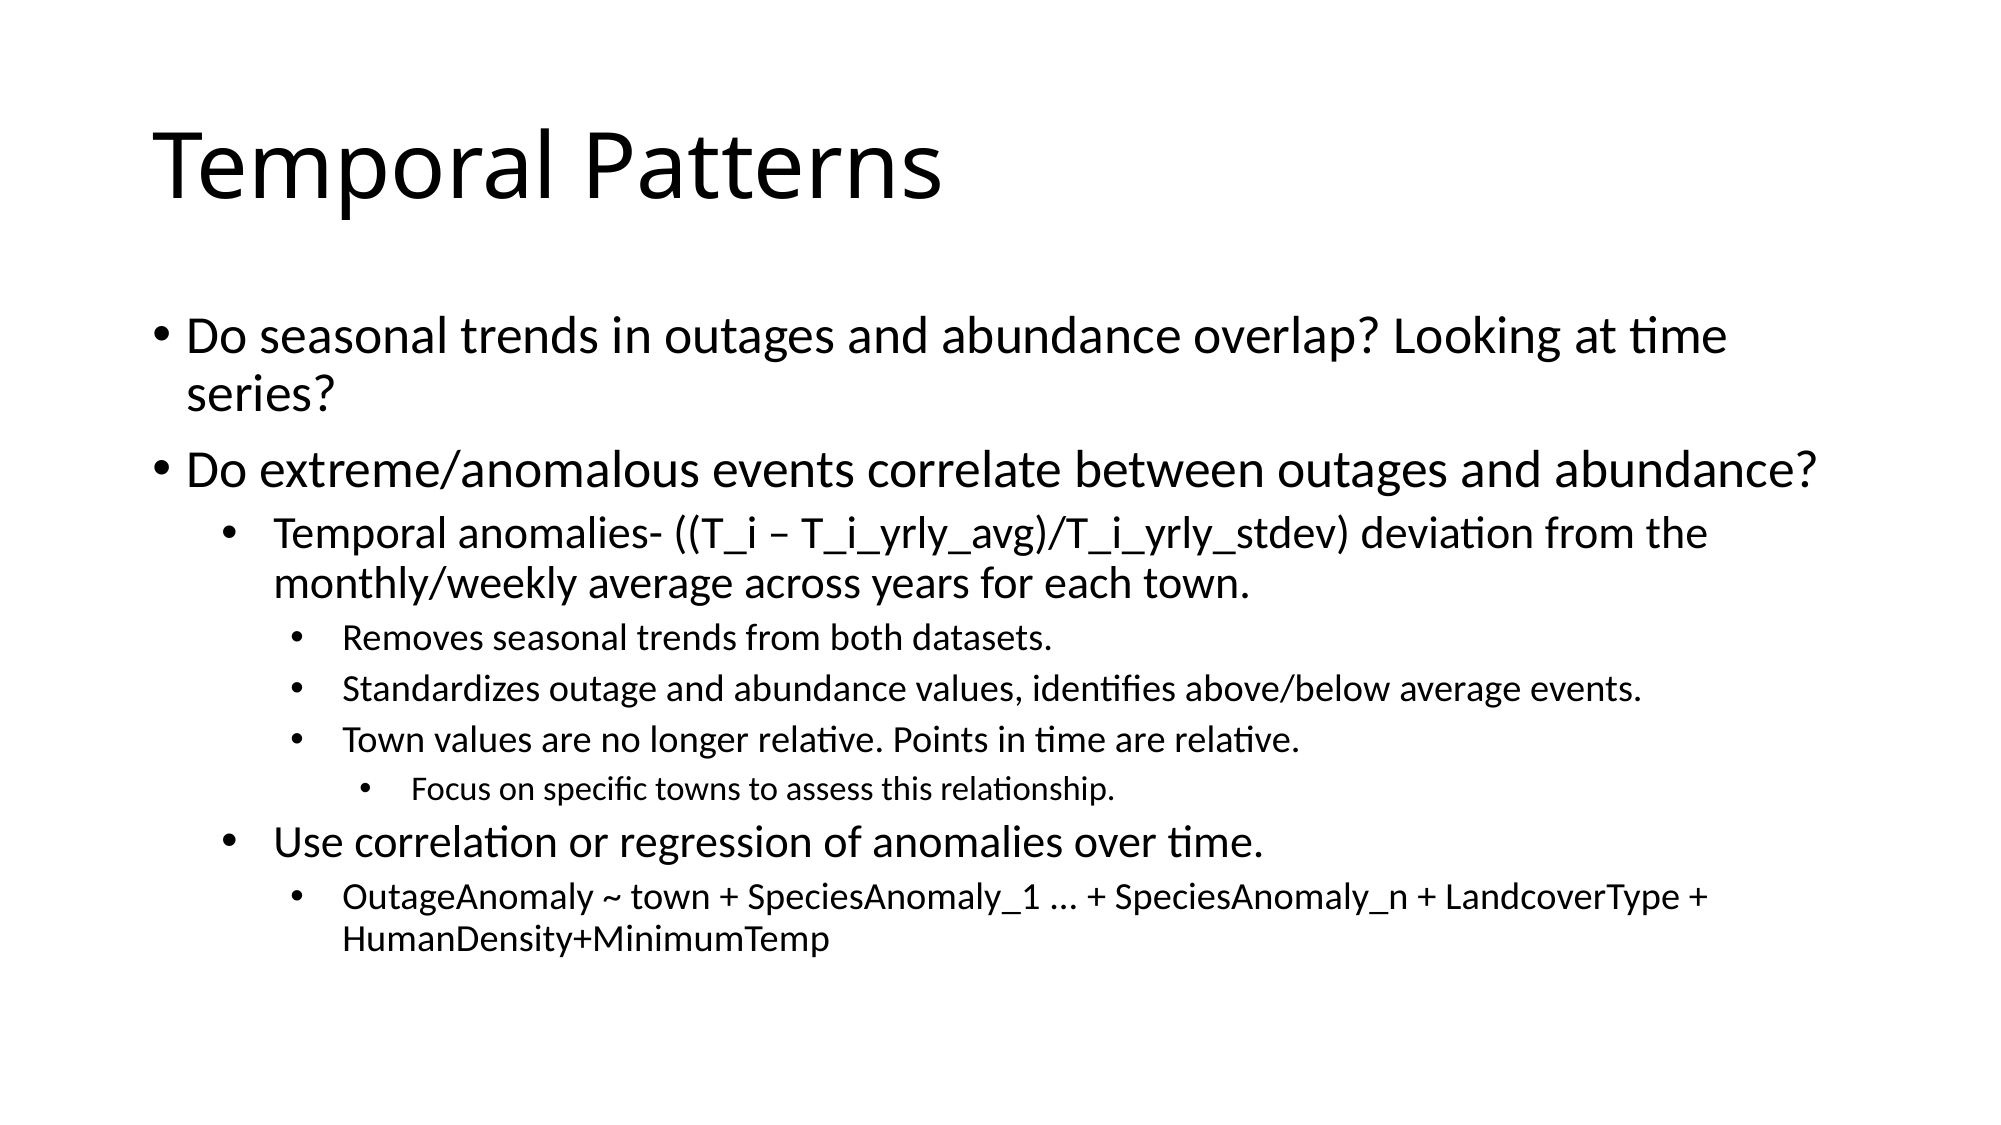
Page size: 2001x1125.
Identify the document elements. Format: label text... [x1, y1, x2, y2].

list Do seasonal trends in outages and abundance overlap? Looking at time series? Do extreme/anomalous events correlate between outages and abundance? Temporal anomalies- ((T_i – T_i_yrly_avg)/T_i_yrly_stdev) deviation from the monthly/weekly average across years for each town. Removes seasonal trends from both datasets. Standardizes outage and abundance values, identifies above/below average events. Town values are no longer relative. Points in time are relative. Focus on specific towns to assess this relationship. Use correlation or regression of anomalies over time. OutageAnomaly ~ town + SpeciesAnomaly_1 ... + SpeciesAnomaly_n + LandcoverType + HumanDensity+MinimumTemp [137, 299, 1863, 1014]
title Temporal Patterns [137, 59, 1863, 278]
